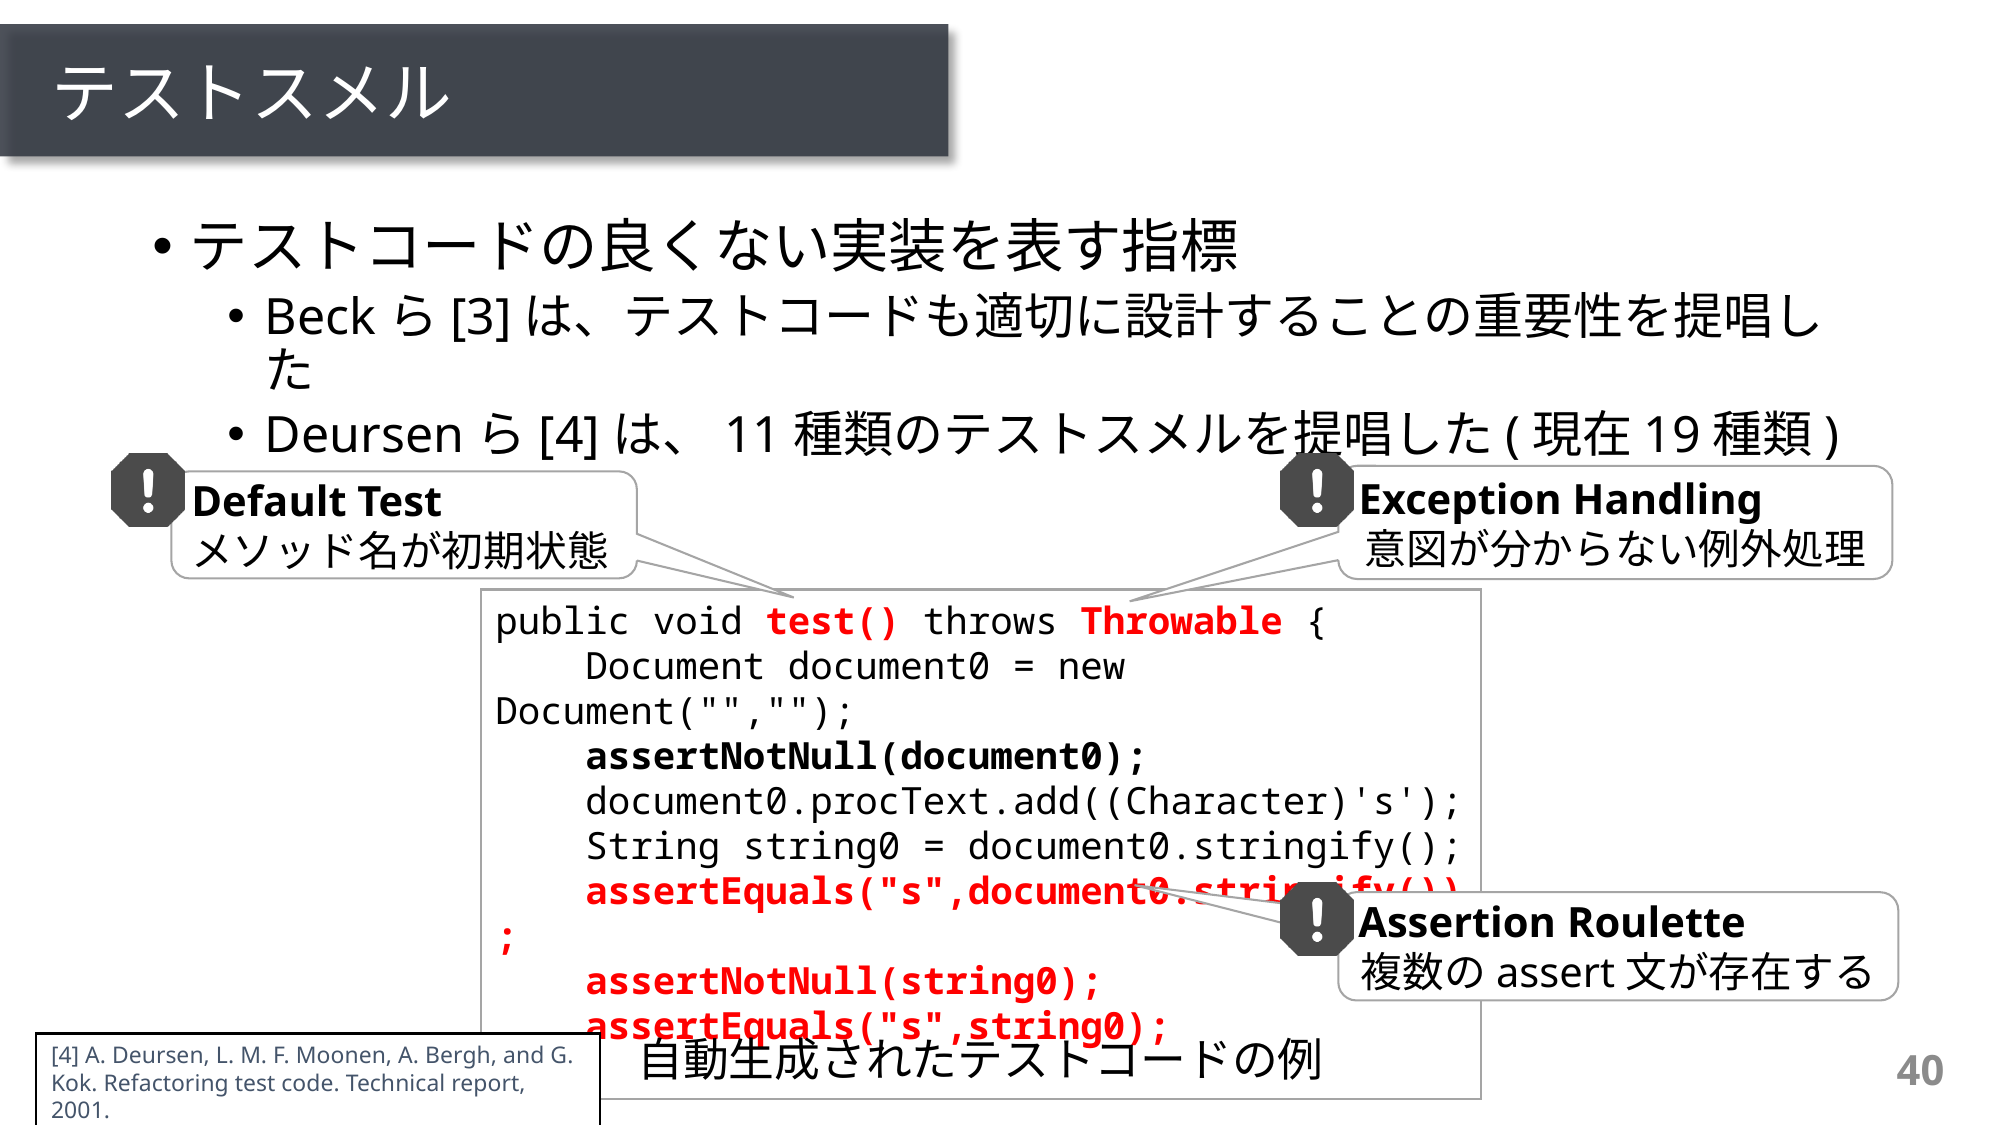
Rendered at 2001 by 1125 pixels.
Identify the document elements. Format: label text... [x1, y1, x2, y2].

list テストコードの良くない実装を表す指標 Beckら[3]は、テストコードも適切に設計することの重要性を提唱した Deursenら[4]は、11種類のテストスメルを提唱した(現在19種類) [137, 210, 1879, 427]
text_box Default Test メソッド名が初期状態 [170, 470, 795, 599]
picture [111, 453, 185, 527]
text_box Exception Handling 意図が分からない例外処理 [1129, 464, 1894, 603]
picture [1280, 453, 1354, 527]
text_box Assertion Roulette 複数のassert文が存在する [1134, 884, 1280, 924]
text_box [4] A. Deursen, L. M. F. Moonen, A. Bergh, and G. Kok. Refactoring test code. Technical report, 2001. [35, 1032, 601, 1125]
text_box public void test() throws Throwable { Document document0 = new Document("",""); assertNotNull(document0); document0.procText.add((Character)'s'); String string0 = document0.stringify(); assertEquals("s",document0.stringify()); assertNotNull(string0); assertEquals("s",string0); } [480, 588, 1482, 1100]
text_box 自動生成されたテストコードの例 [577, 1023, 1384, 1094]
picture [1280, 882, 1354, 956]
title テストスメル [36, 36, 957, 156]
text_box Assertion Roulette 複数のassert文が存在する [1337, 891, 1900, 1002]
